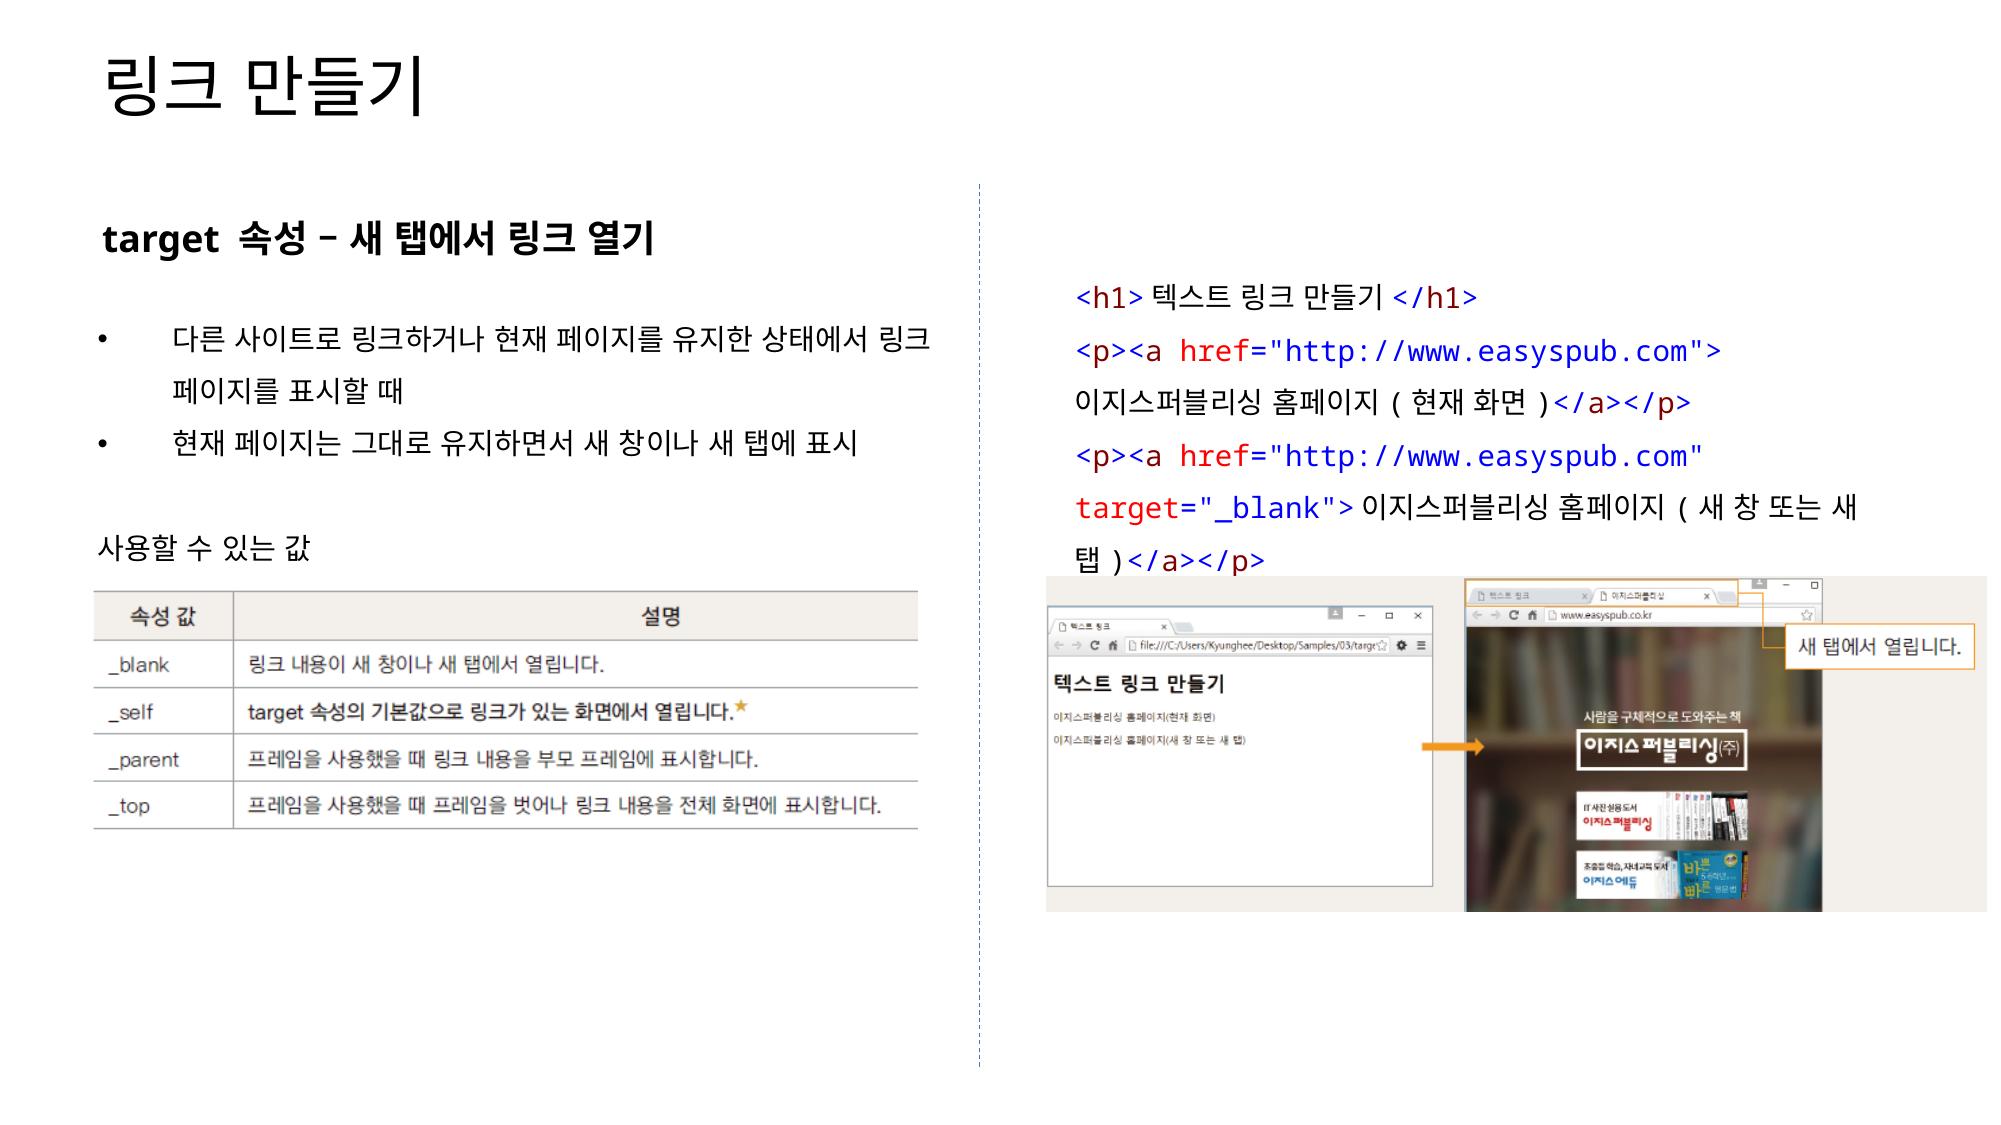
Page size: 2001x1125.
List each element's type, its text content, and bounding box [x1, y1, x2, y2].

picture [87, 576, 918, 843]
text_box 다른 사이트로 링크하거나 현재 페이지를 유지한 상태에서 링크 페이지를 표시할 때 현재 페이지는 그대로 유지하면서 새 창이나 새 탭에 표시 사용할 수 있는 값 [82, 295, 979, 573]
title 링크 만들기 [87, 34, 449, 145]
picture [1046, 576, 1987, 913]
text_box target 속성 – 새 탭에서 링크 열기 [87, 207, 868, 268]
text_box <h1>텍스트 링크 만들기</h1> <p><a href="http://www.easyspub.com">이지스퍼블리싱 홈페이지(현재 화면)</a></p> <p><a href="http://www.easyspub.com" target="_blank">이지스퍼블리싱 홈페이지(새 창 또는 새 탭)</a></p> [1060, 254, 1901, 576]
